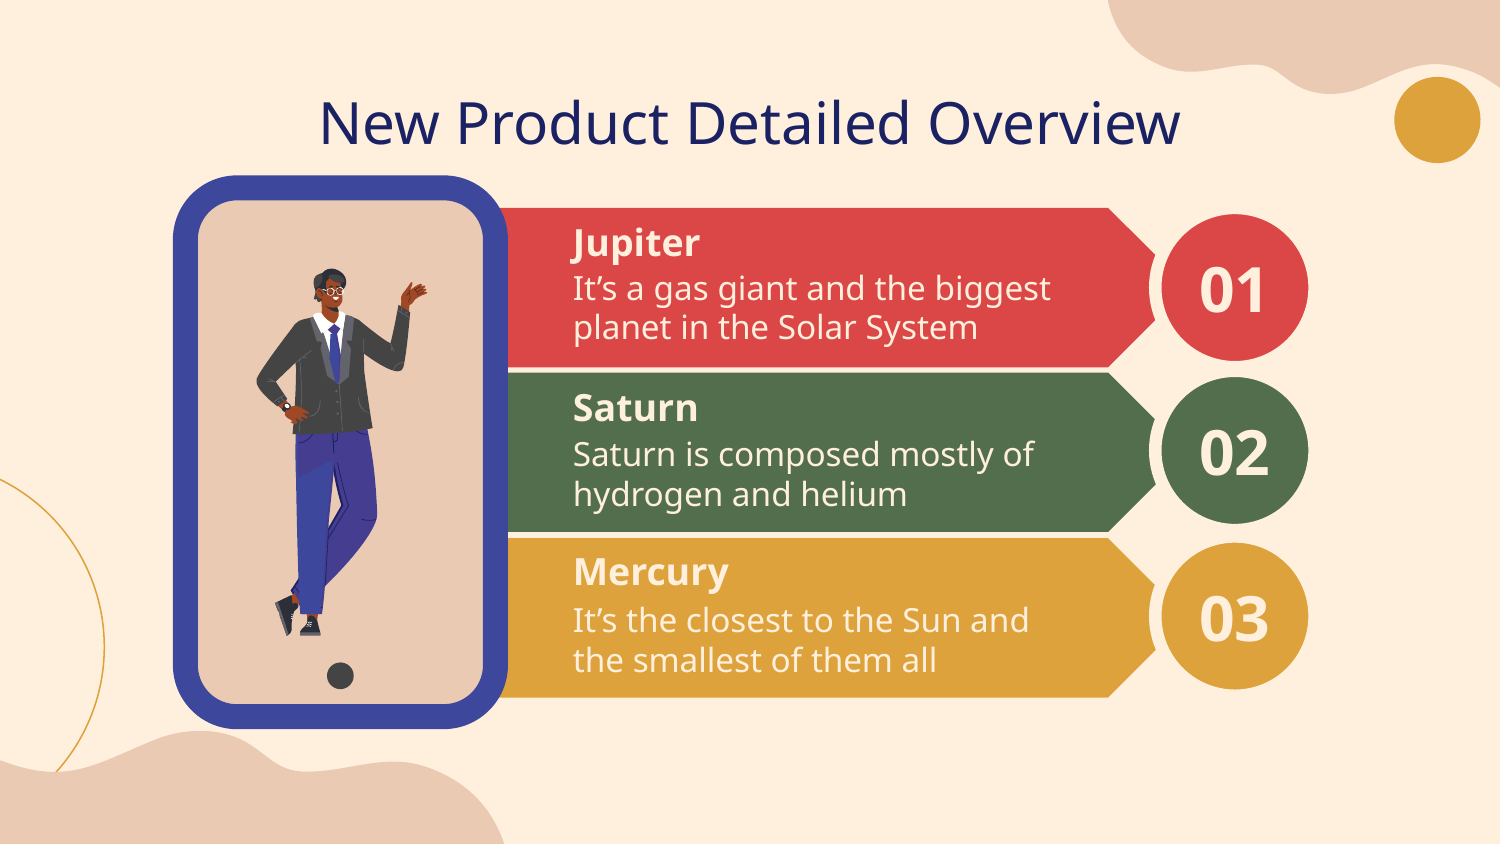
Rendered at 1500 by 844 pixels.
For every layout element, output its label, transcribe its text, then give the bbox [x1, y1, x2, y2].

text_box [500, 538, 1160, 698]
text_box 01 [1155, 207, 1315, 368]
text_box [500, 207, 1160, 368]
text_box Mercury [557, 533, 1093, 583]
text_box [508, 372, 1160, 532]
text_box 02 [1155, 370, 1315, 531]
text_box Saturn is composed mostly of hydrogen and helium [557, 418, 1093, 531]
text_box Saturn [557, 369, 1093, 418]
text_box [252, 268, 429, 637]
text_box It’s the closest to the Sun and the smallest of them all [557, 583, 1093, 697]
title New Product Detailed Overview [116, 71, 1383, 166]
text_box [185, 187, 496, 717]
text_box Jupiter [557, 204, 1093, 251]
text_box 03 [1155, 536, 1315, 696]
text_box It’s a gas giant and the biggest planet in the Solar System [557, 251, 1093, 365]
